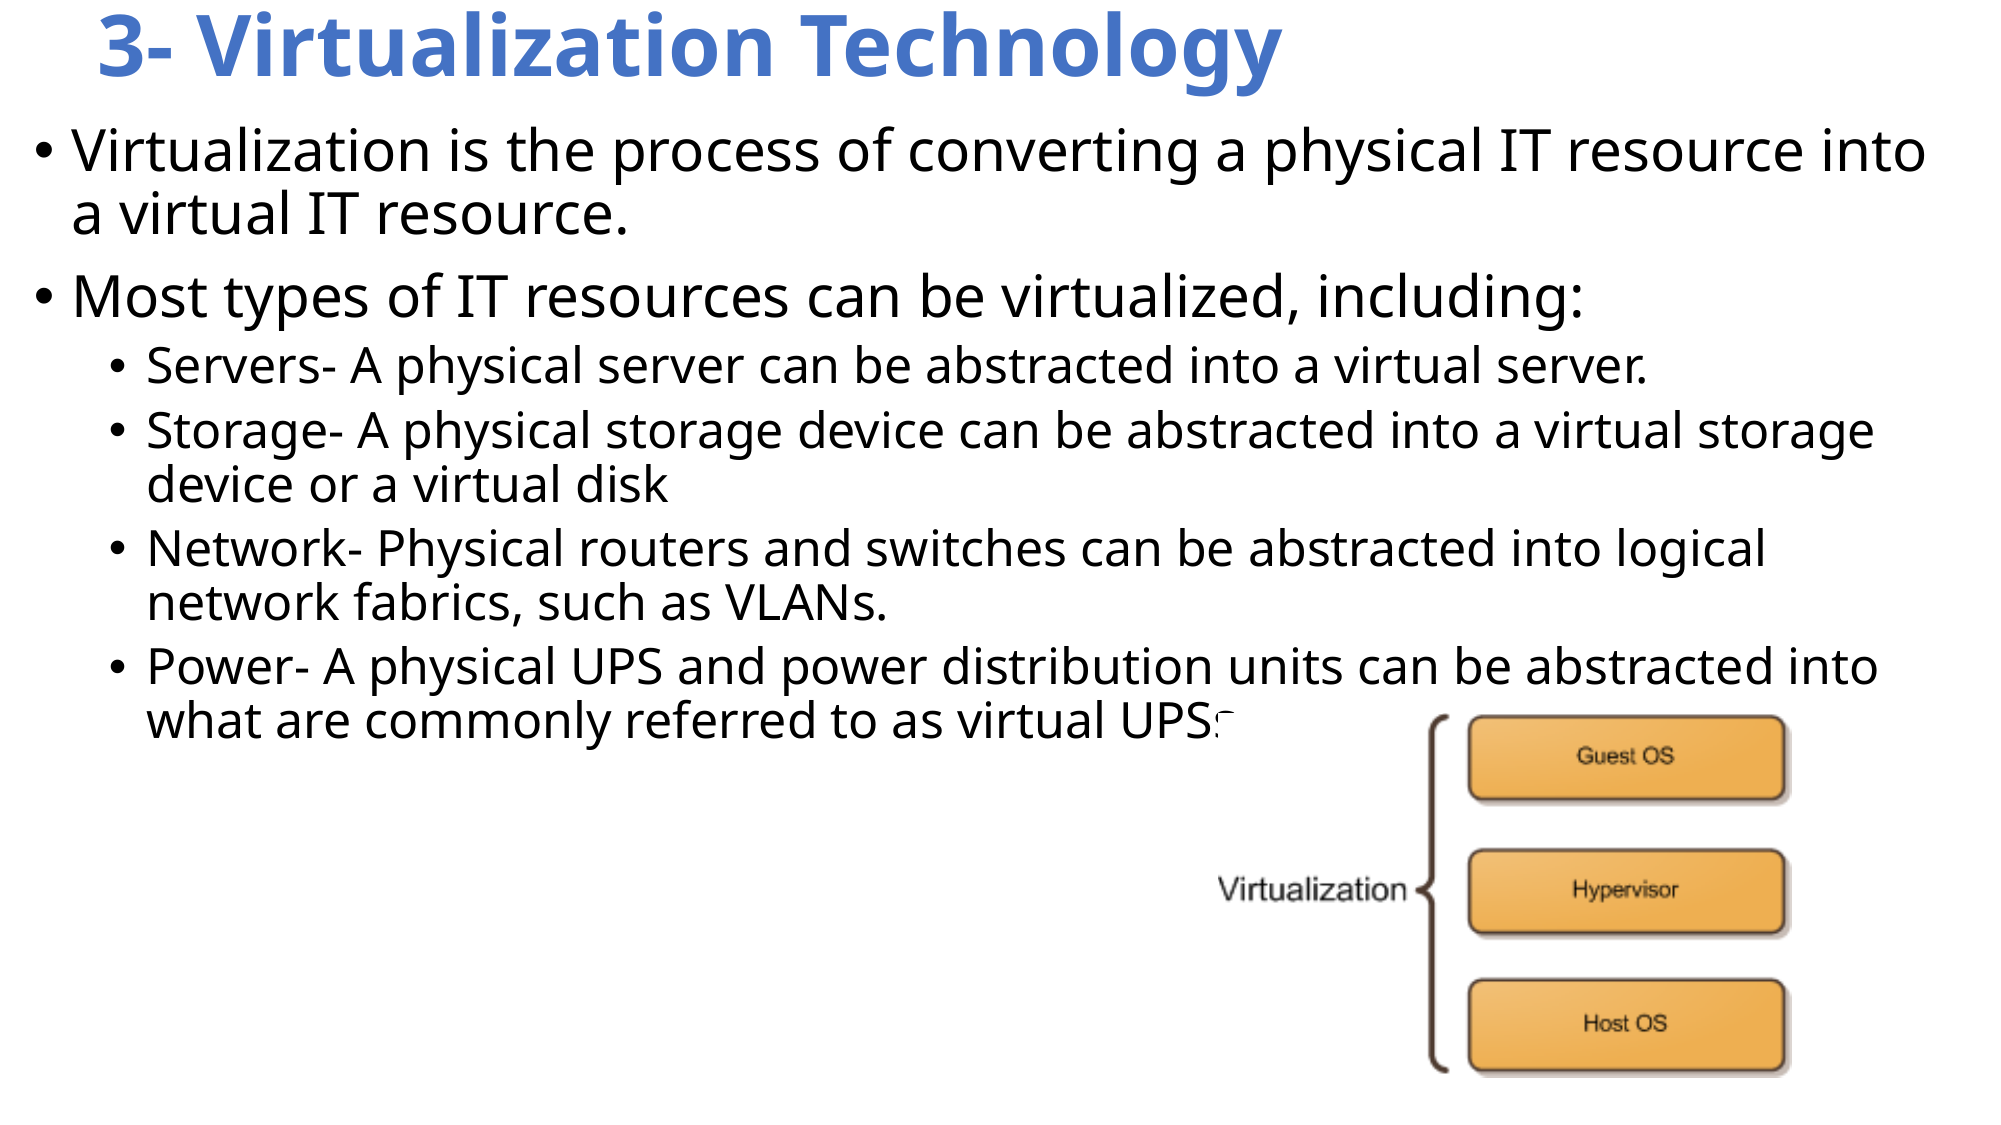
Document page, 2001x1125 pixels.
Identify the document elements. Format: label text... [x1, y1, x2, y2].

title 3- Virtualization Technology [82, 0, 1808, 103]
picture [1218, 712, 1792, 1078]
list Virtualization is the process of converting a physical IT resource into a virtual IT resource. Most types of IT resources can be virtualized, including: Servers- A physical server can be abstracted into a virtual server. Storage- A physical storage device can be abstracted into a virtual storage device or a virtual disk Network- Physical routers and switches can be abstracted into logical network fabrics, such as VLANs. Power- A physical UPS and power distribution units can be abstracted into what are commonly referred to as virtual UPSs. [18, 113, 1988, 1096]
